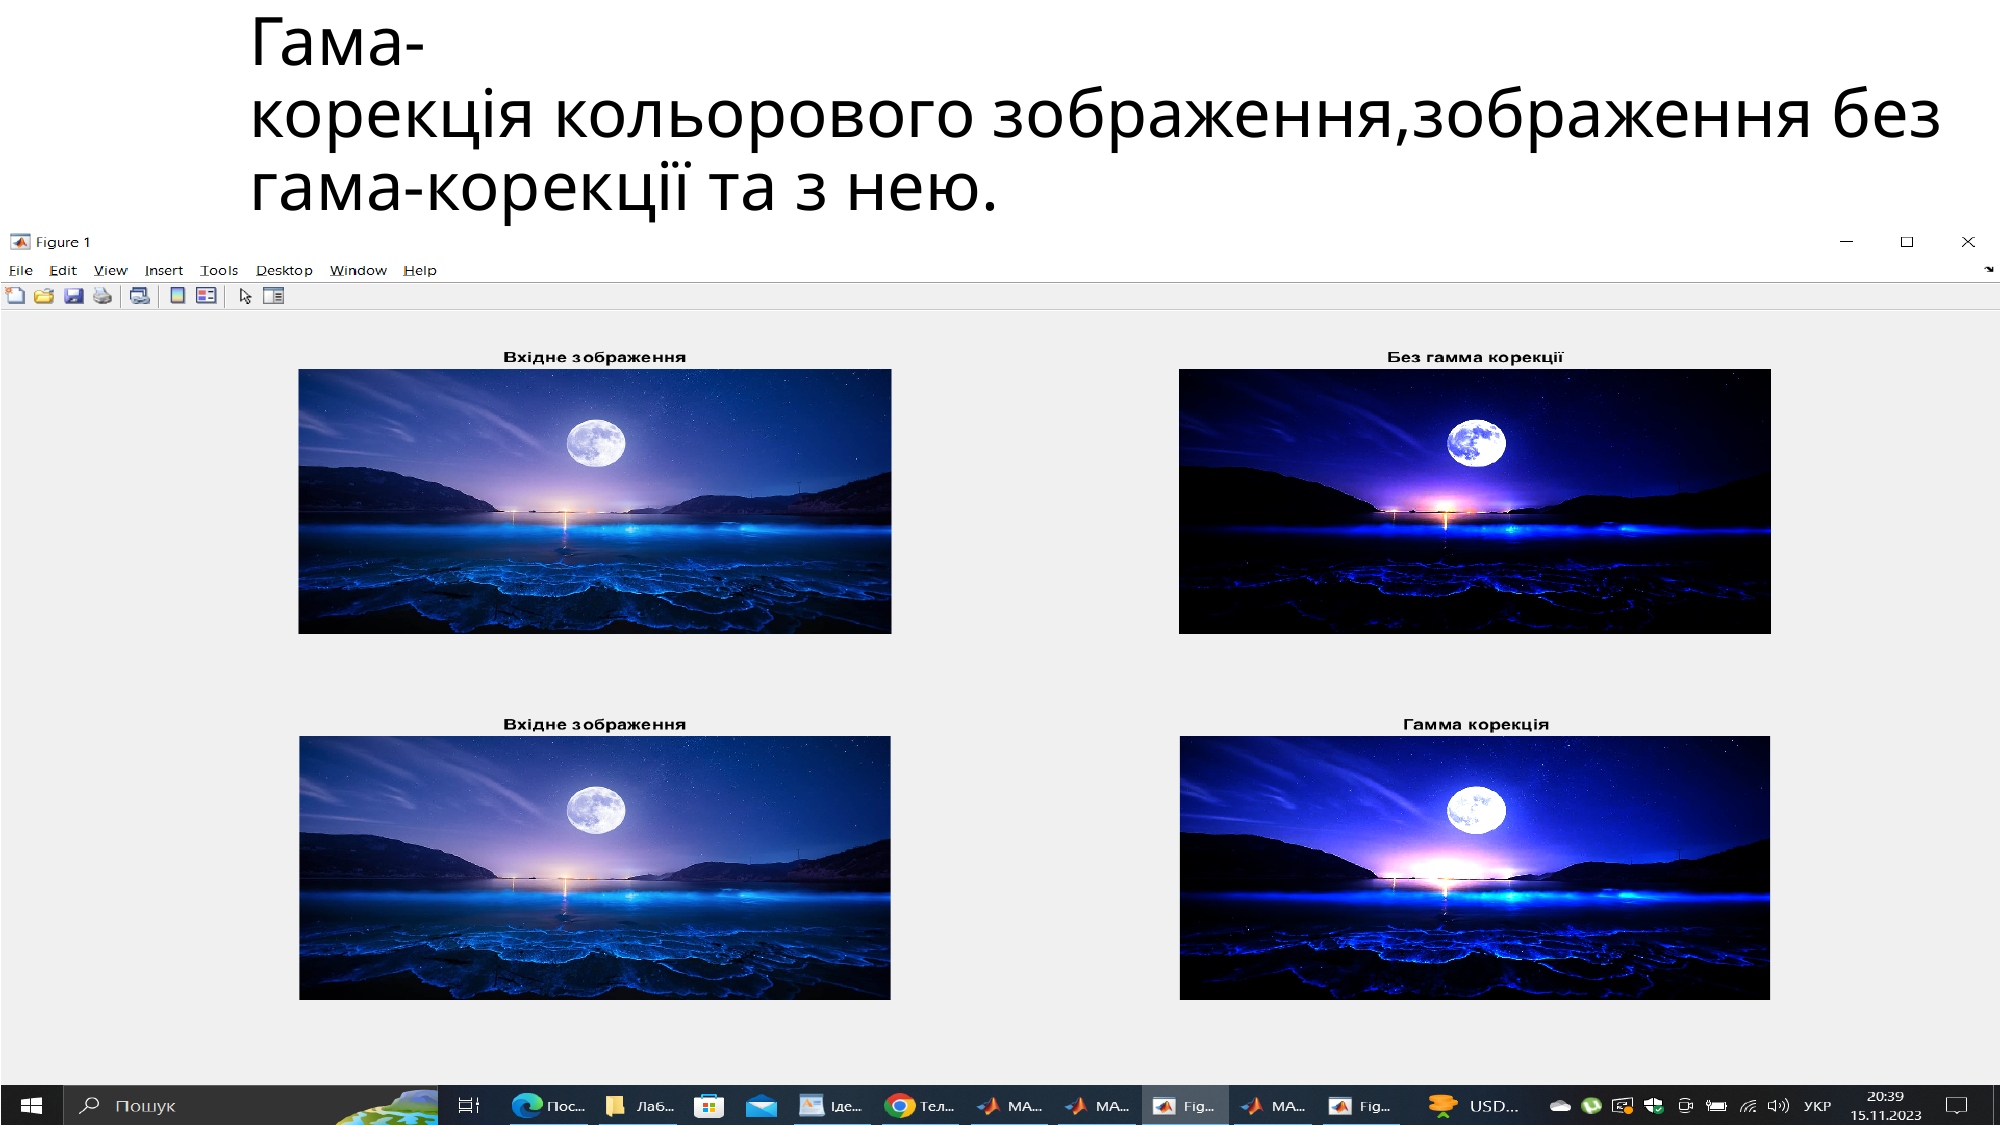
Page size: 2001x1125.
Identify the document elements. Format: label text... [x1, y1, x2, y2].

title Гама-корекція кольорового зображення,зображення без гама-корекції та з нею. [234, 0, 1971, 233]
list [0, 233, 2000, 1125]
